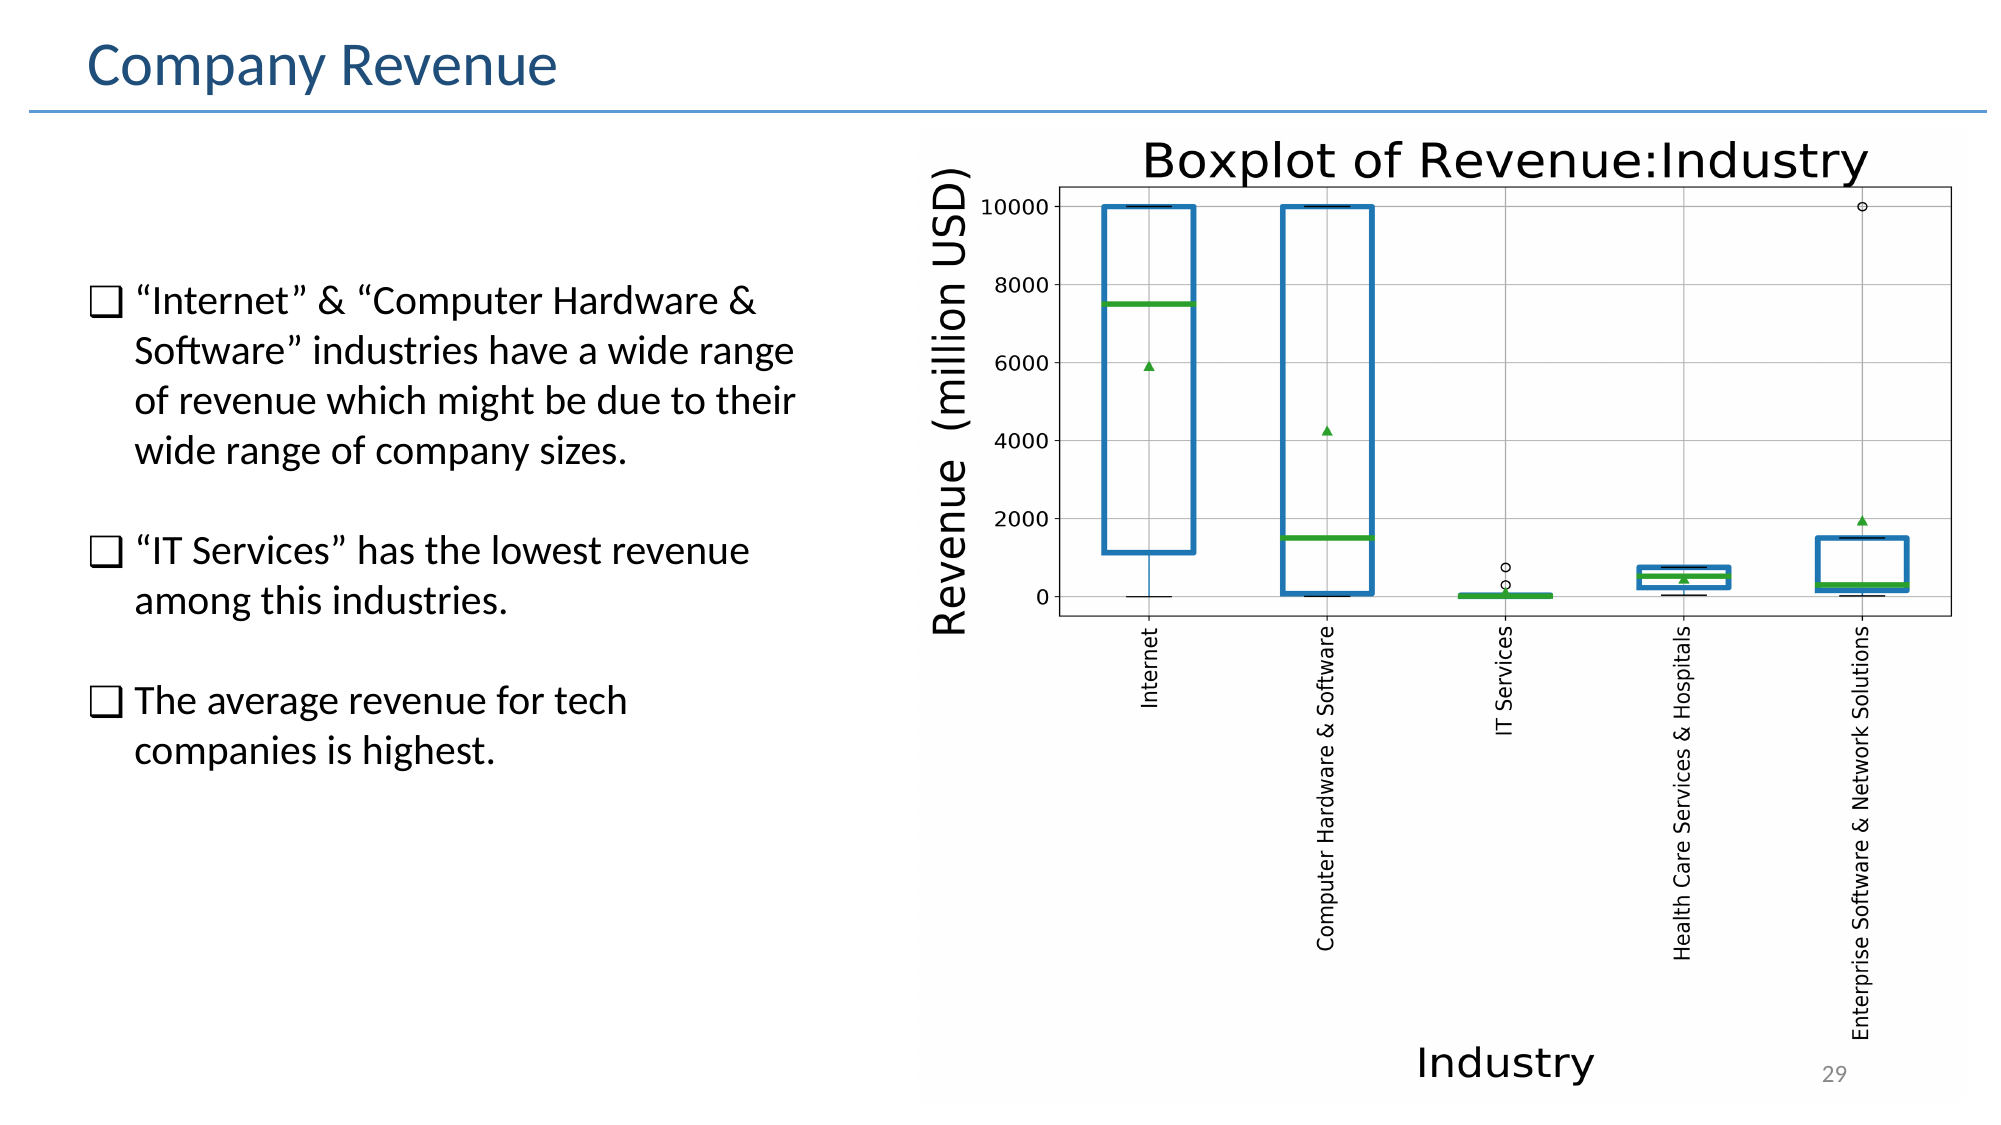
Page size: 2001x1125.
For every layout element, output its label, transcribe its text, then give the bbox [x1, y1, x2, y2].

text_box Company Revenue [72, 15, 613, 106]
picture [916, 126, 1968, 1103]
text_box “Internet” & “Computer Hardware & Software” industries have a wide range of revenue which might be due to their wide range of company sizes. “IT Services” has the lowest revenue among this industries. The average revenue for tech companies is highest. [72, 264, 836, 781]
